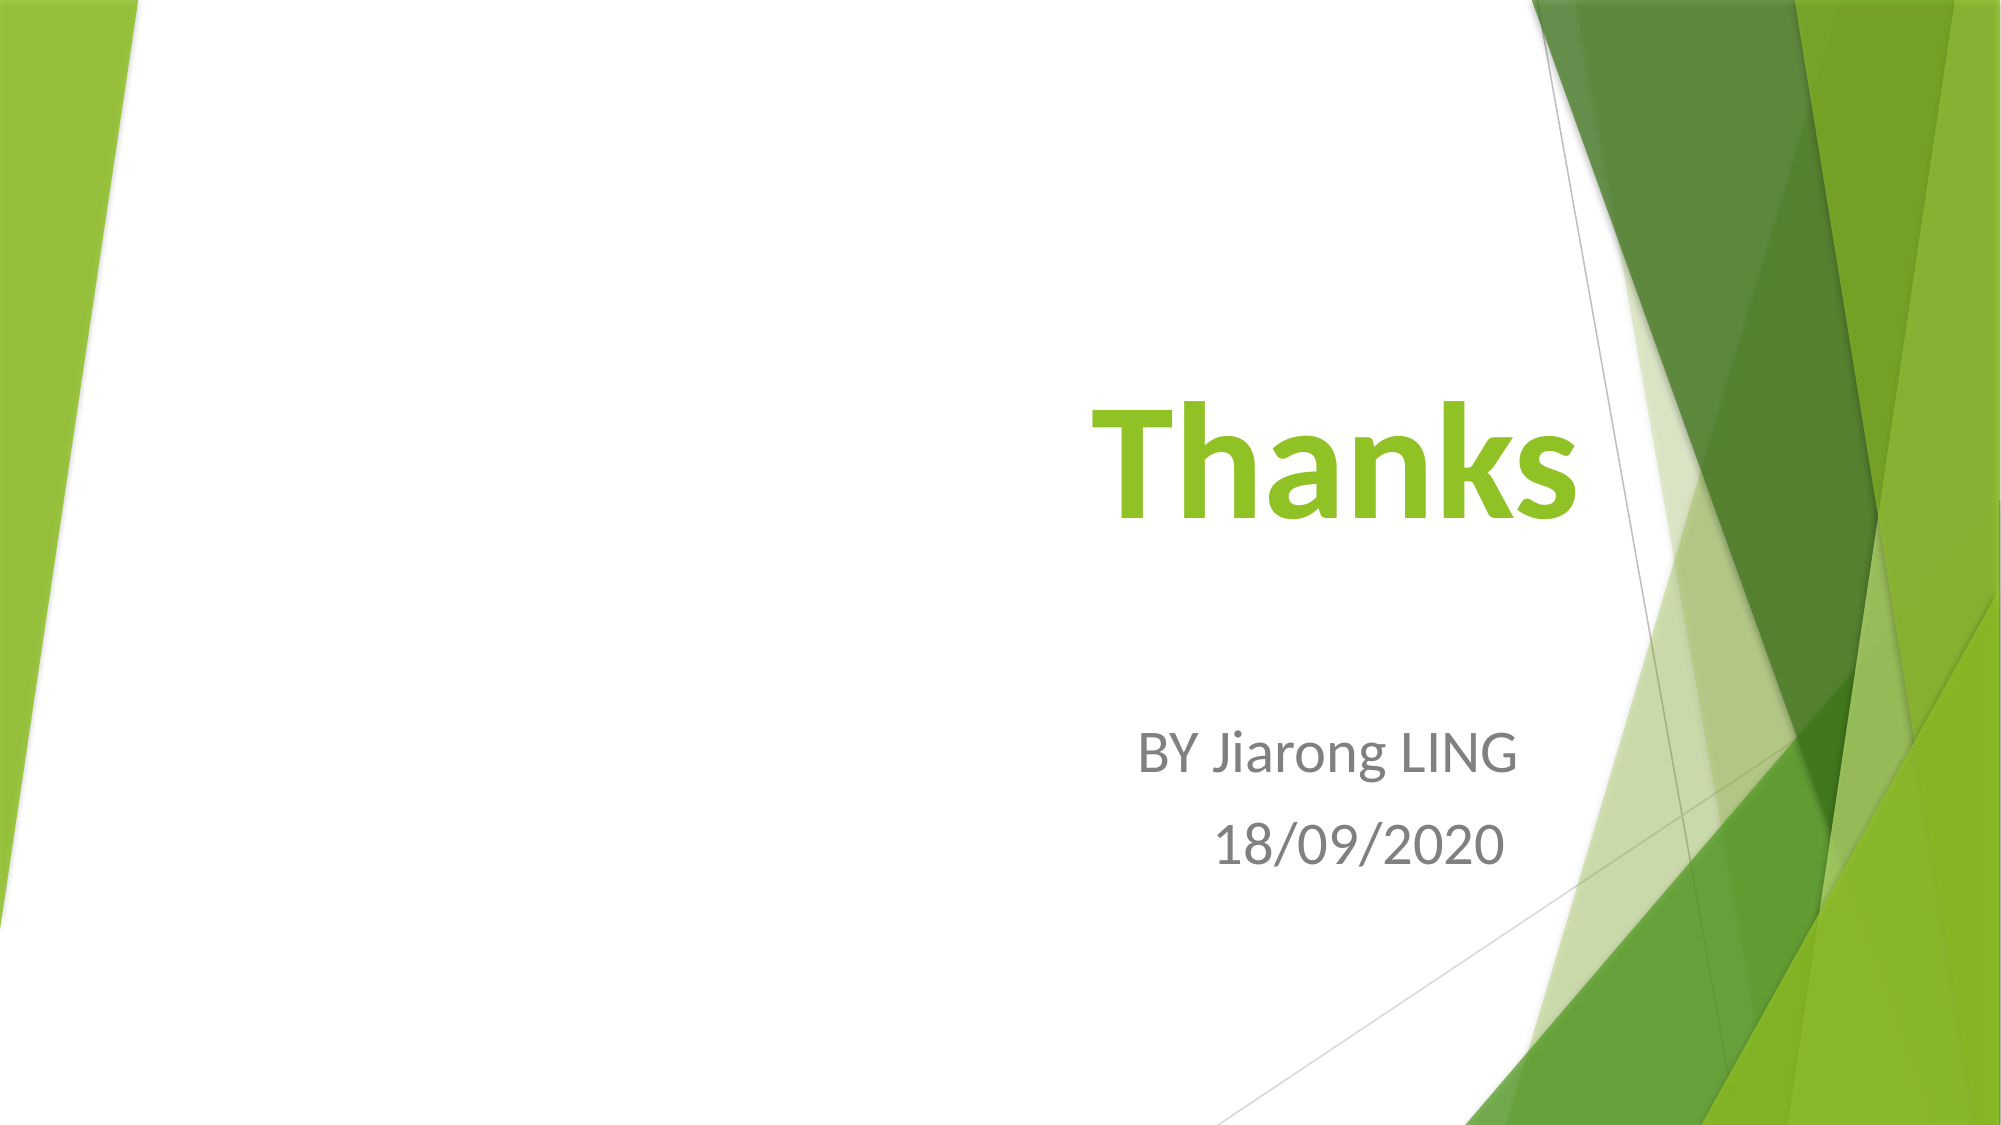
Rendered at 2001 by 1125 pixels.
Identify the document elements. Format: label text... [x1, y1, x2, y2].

title Thanks [0, 289, 1596, 560]
subtitle BY Jiarong LING 18/09/2020 [260, 704, 1535, 885]
